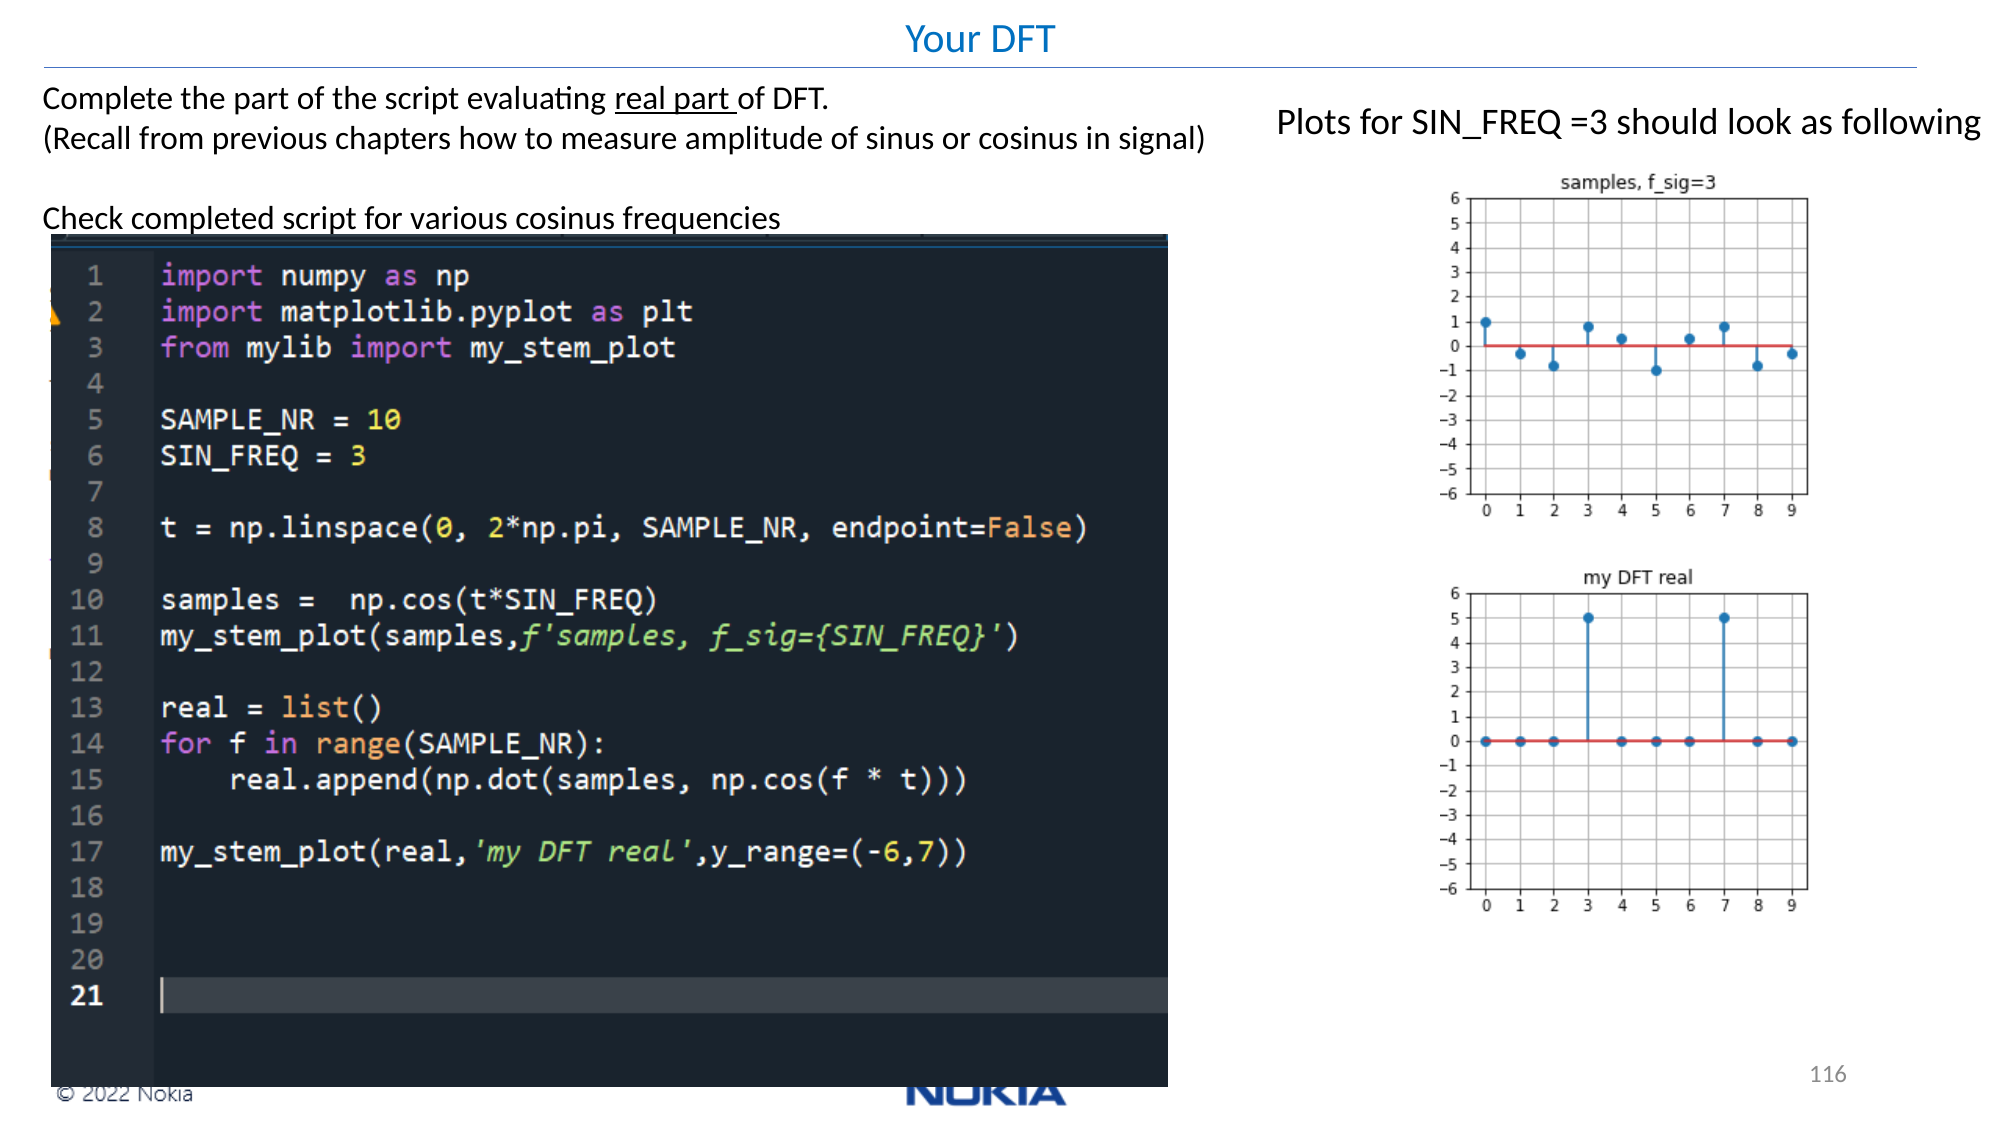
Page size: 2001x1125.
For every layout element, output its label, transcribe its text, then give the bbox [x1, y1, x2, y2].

picture [36, 234, 1168, 1111]
text_box Plots for SIN_FREQ =3 should look as following [1227, 66, 2000, 150]
text_box Your DFT [43, 0, 1918, 67]
slide_number 116 [1412, 1042, 1863, 1103]
picture [1440, 156, 1819, 919]
text_box Complete the part of the script evaluating real part of DFT. (Recall from previous chapters how to measure amplitude of sinus or cosinus in signal) Check completed script for various cosinus frequencies [27, 68, 1272, 244]
